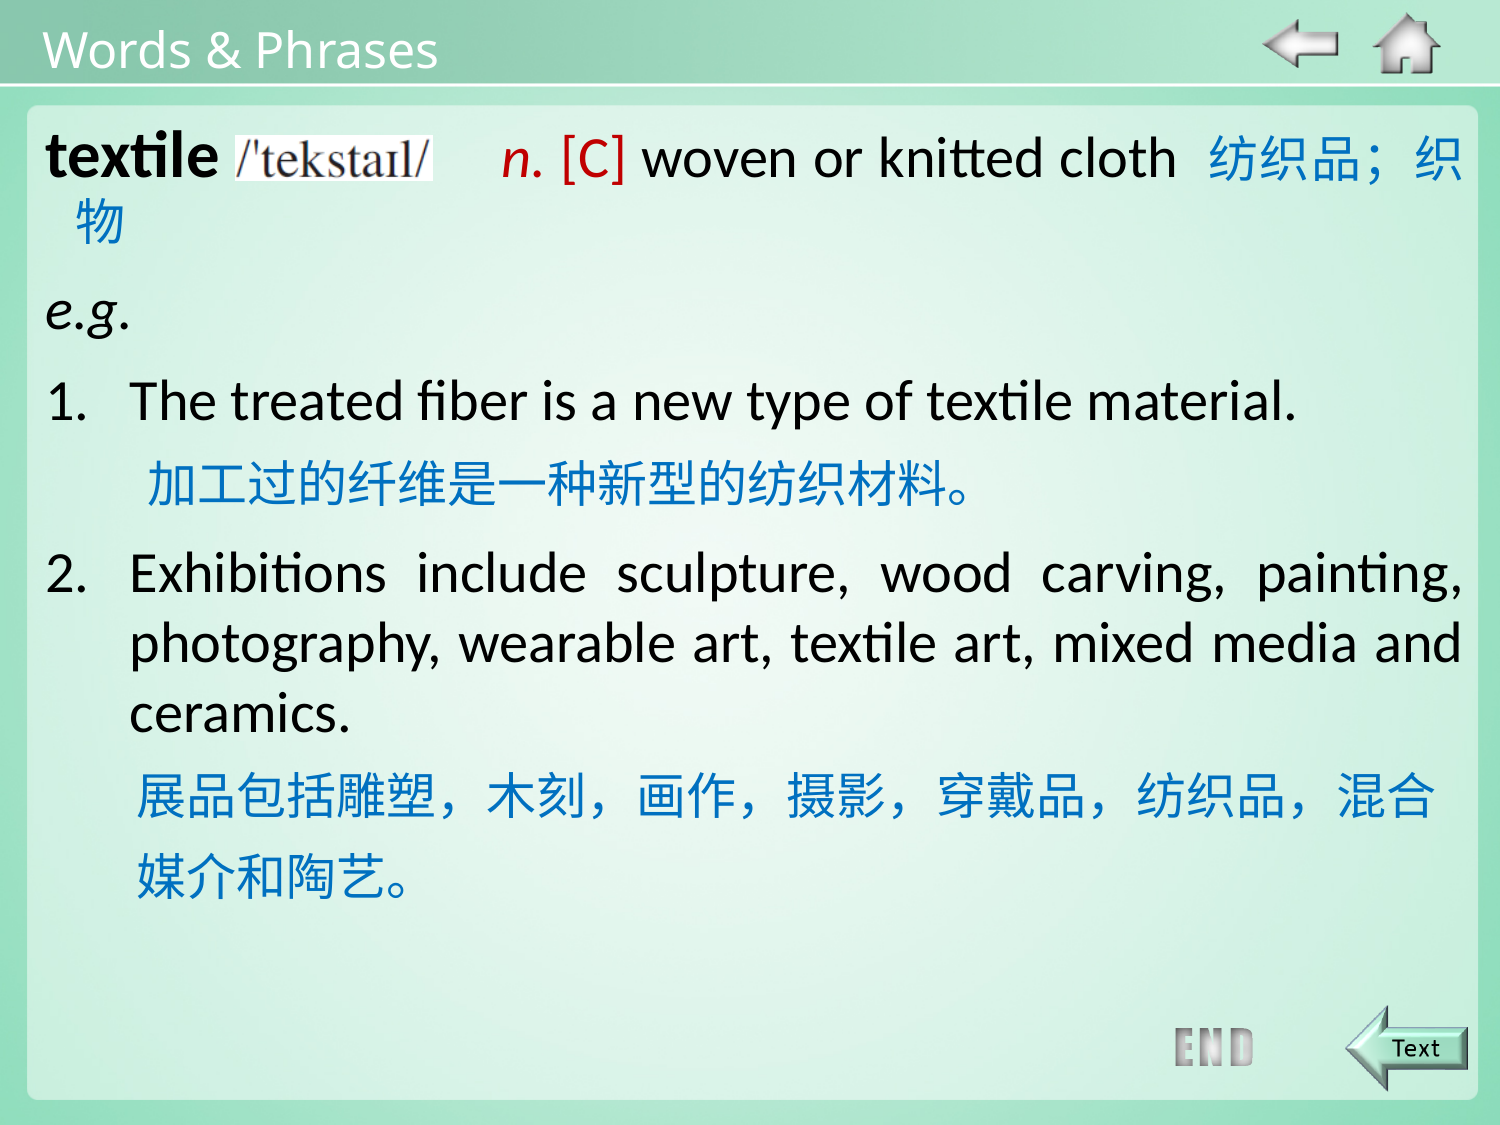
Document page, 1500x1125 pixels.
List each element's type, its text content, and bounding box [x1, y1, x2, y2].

list textile n. [C] woven or knitted cloth 纺织品；织物 e.g. The treated fiber is a new type of textile material. 加工过的纤维是一种新型的纺织材料。 Exhibitions include sculpture, wood carving, painting, photography, wearable art, textile art, mixed media and ceramics. 展品包括雕塑，木刻，画作，摄影，穿戴品，纺织品，混合 媒介和陶艺。 [29, 102, 1480, 891]
text_box Words & Phrases [27, 11, 582, 87]
picture [0, 0, 1500, 1125]
